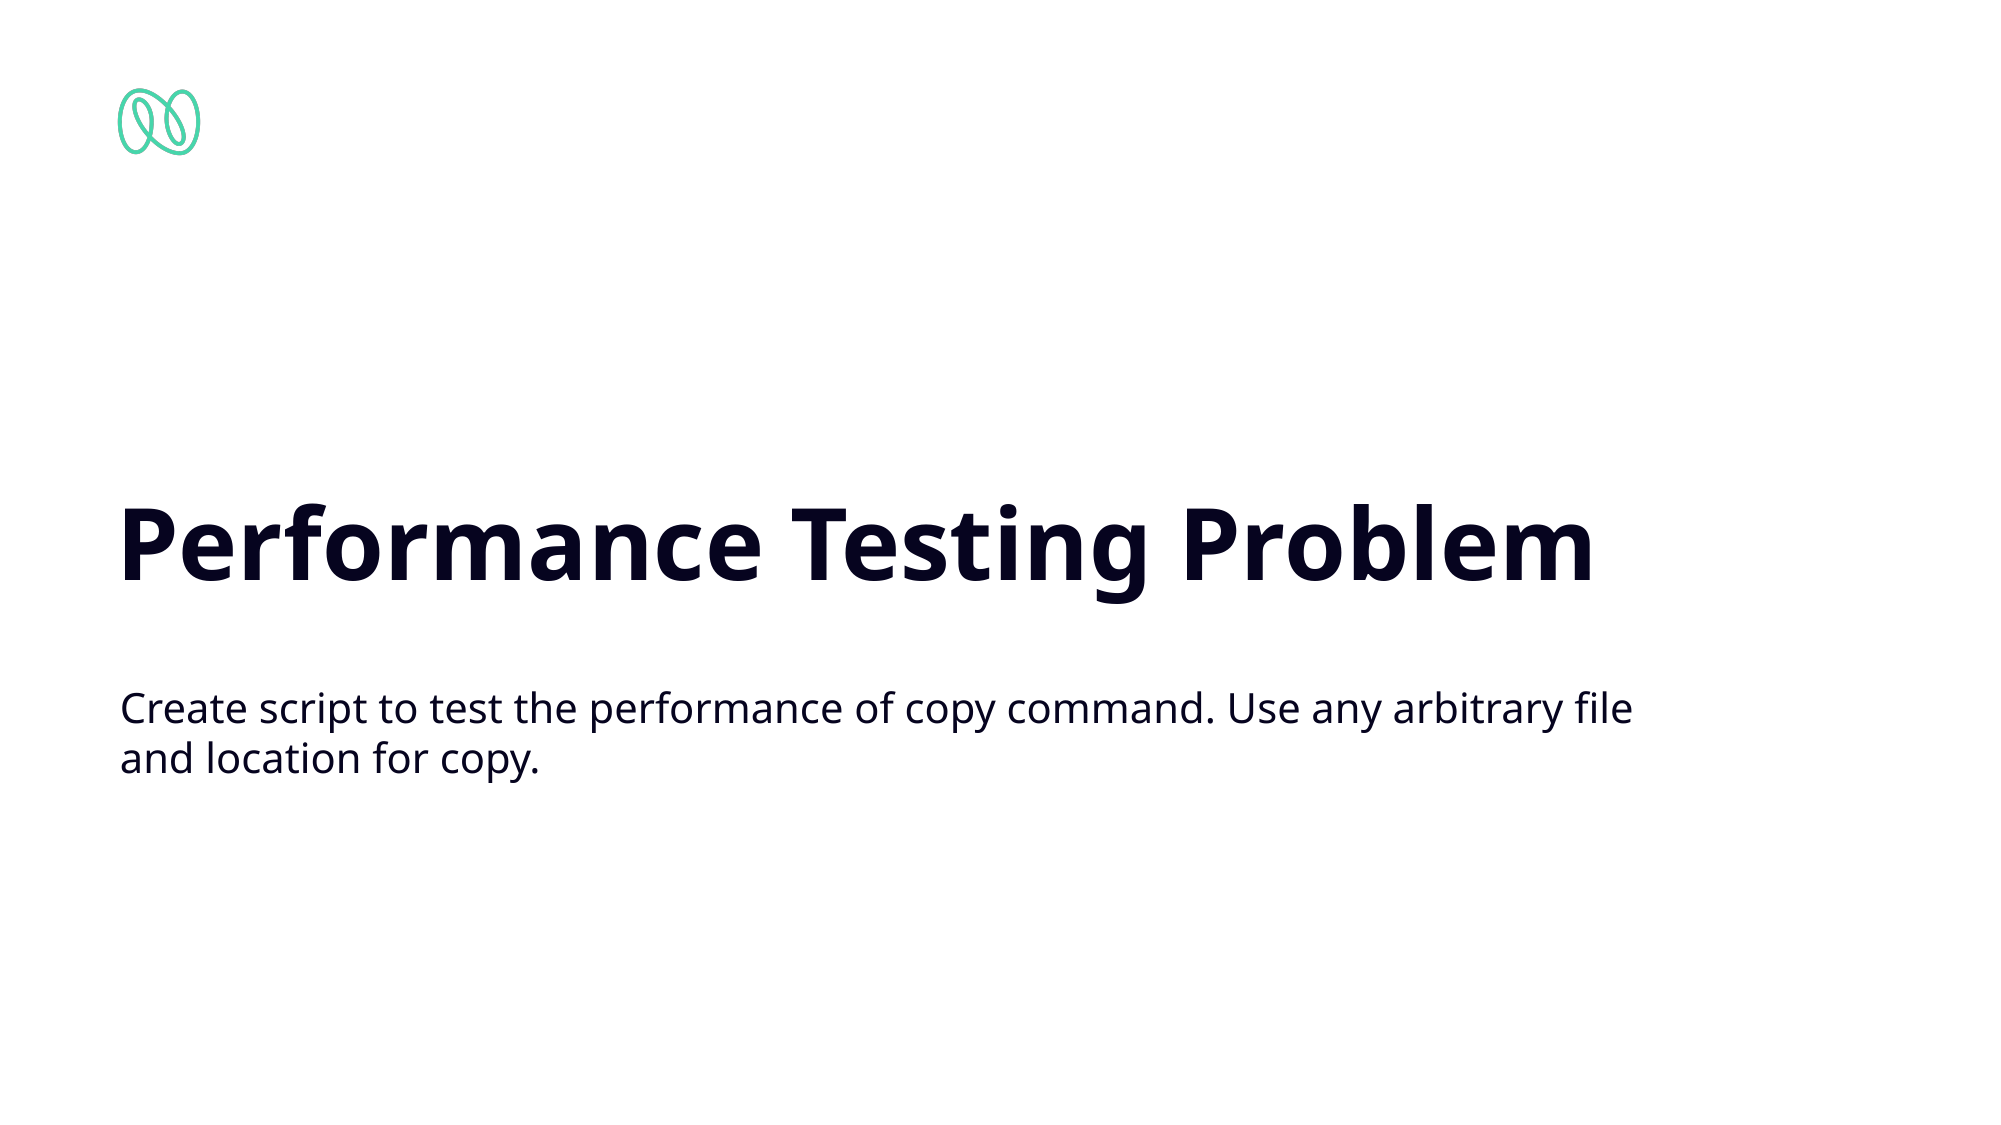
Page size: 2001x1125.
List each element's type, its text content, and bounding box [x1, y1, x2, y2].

picture [94, 62, 229, 180]
title Performance Testing Problem [104, 456, 1707, 608]
list Create script to test the performance of copy command. Use any arbitrary file and location for copy. [104, 664, 1708, 791]
